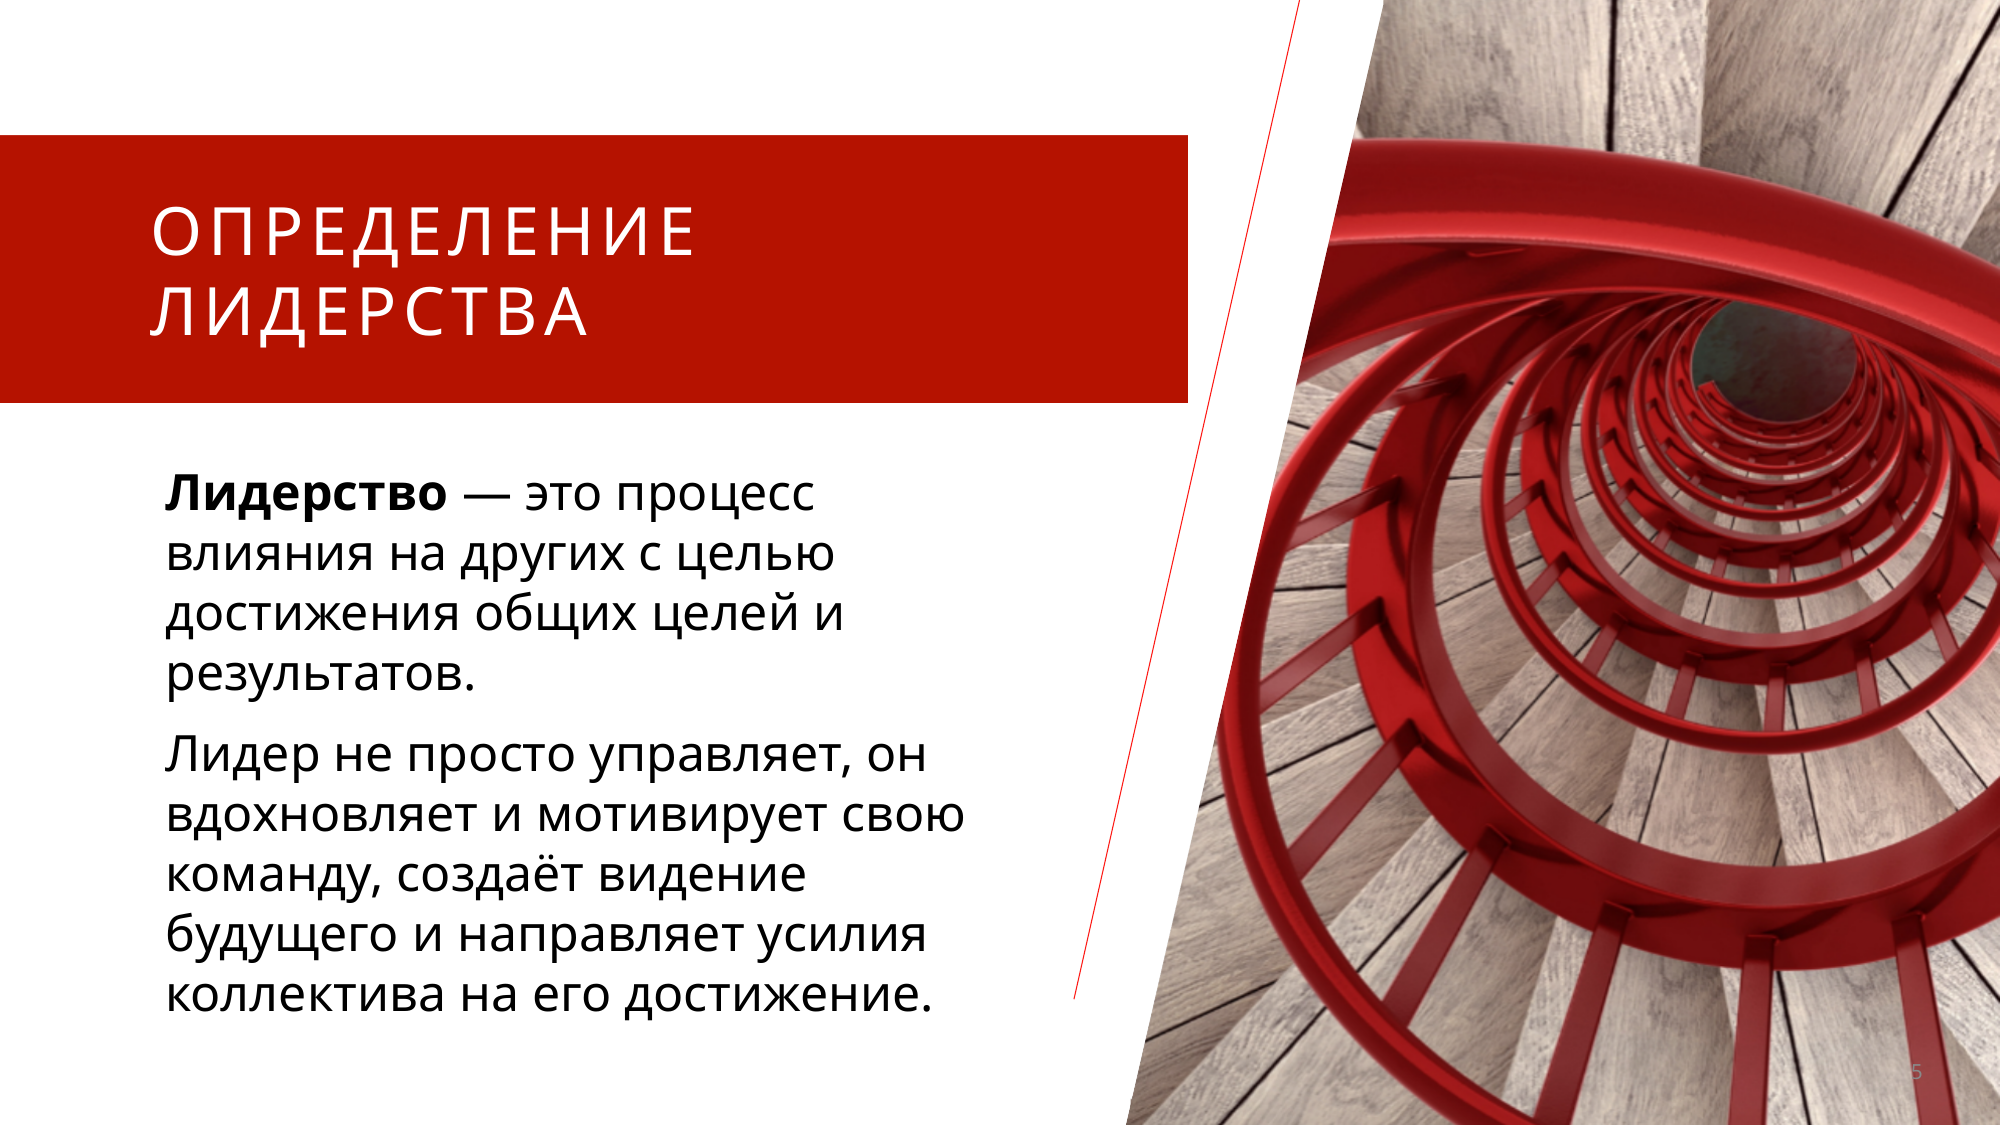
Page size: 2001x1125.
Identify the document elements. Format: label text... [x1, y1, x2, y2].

list Лидерство — это процесс влияния на других с целью достижения общих целей и результатов. Лидер не просто управляет, он вдохновляет и мотивирует свою команду, создаёт видение будущего и направляет усилия коллектива на его достижение. [150, 453, 1042, 995]
picture [1125, 0, 2000, 1125]
title Определение лидерства [0, 135, 1125, 403]
